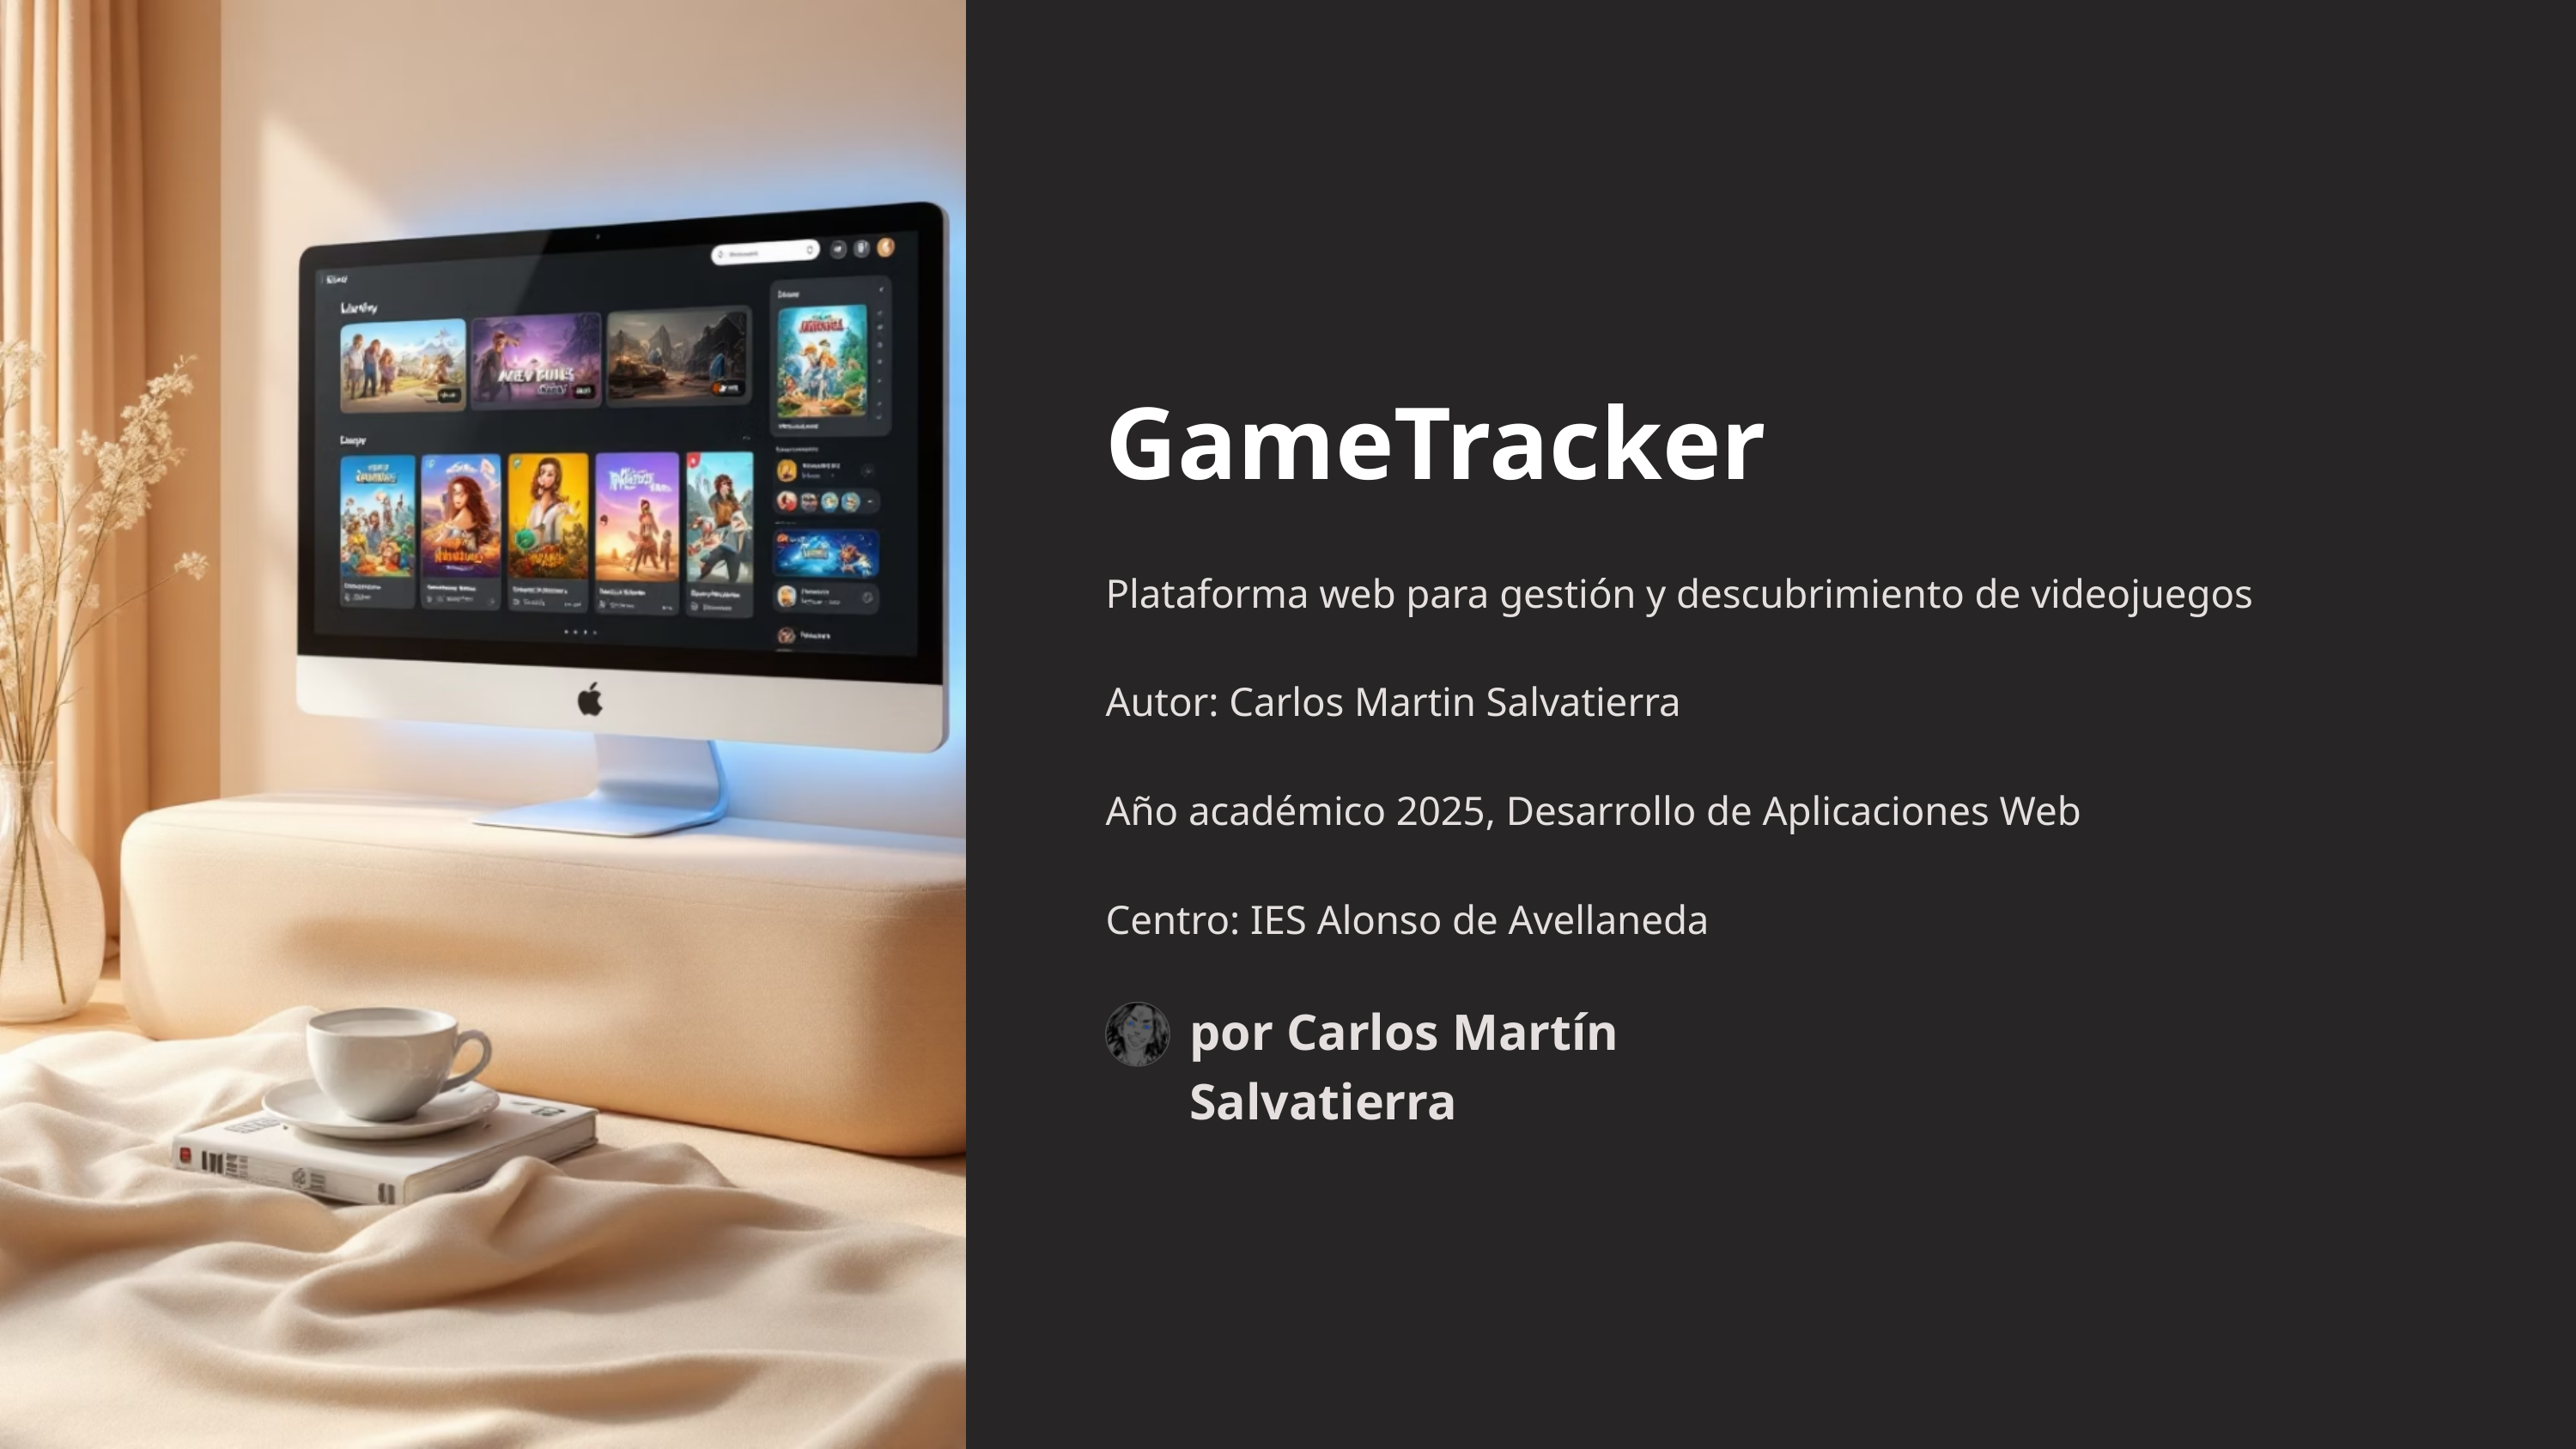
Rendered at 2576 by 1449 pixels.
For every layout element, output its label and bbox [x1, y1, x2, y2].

text_box [1104, 1001, 1171, 1067]
text_box [0, 0, 2576, 1449]
